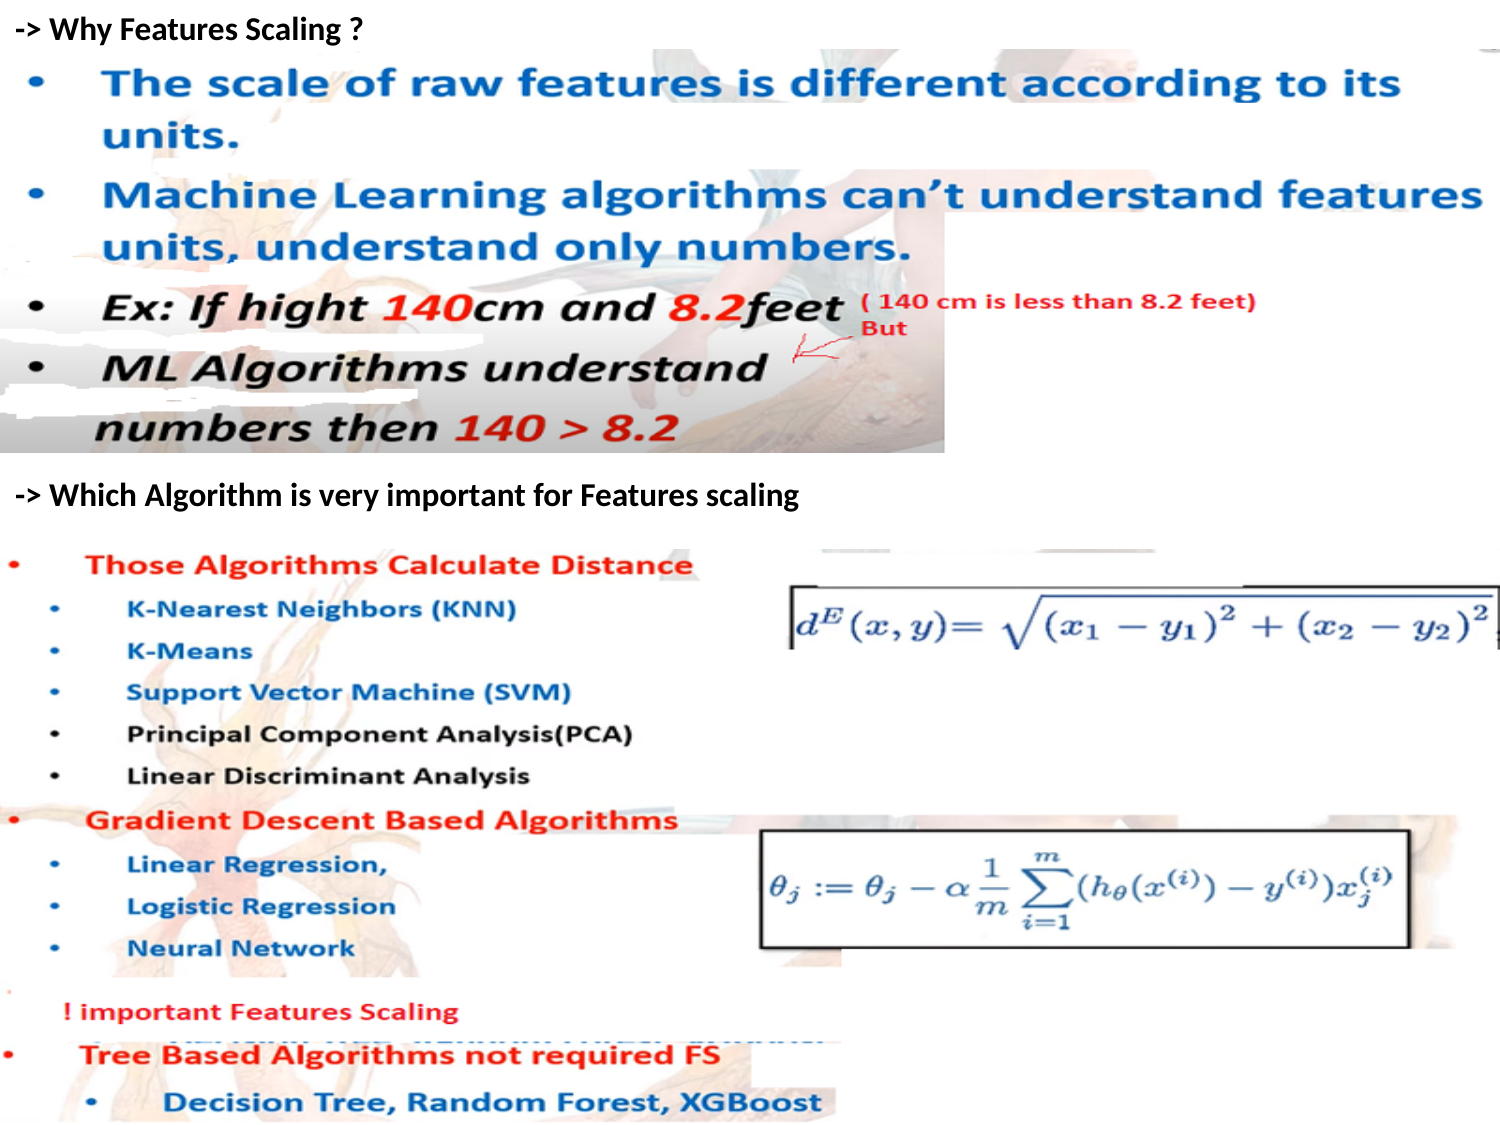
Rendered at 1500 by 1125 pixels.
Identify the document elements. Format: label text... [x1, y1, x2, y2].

picture [0, 549, 1500, 1125]
picture [0, 49, 1500, 453]
list -> Why Features Scaling ? -> Which Algorithm is very important for Features scaling [0, 460, 1500, 549]
list -> Why Features Scaling ? -> Which Algorithm is very important for Features scaling [0, 0, 1500, 49]
